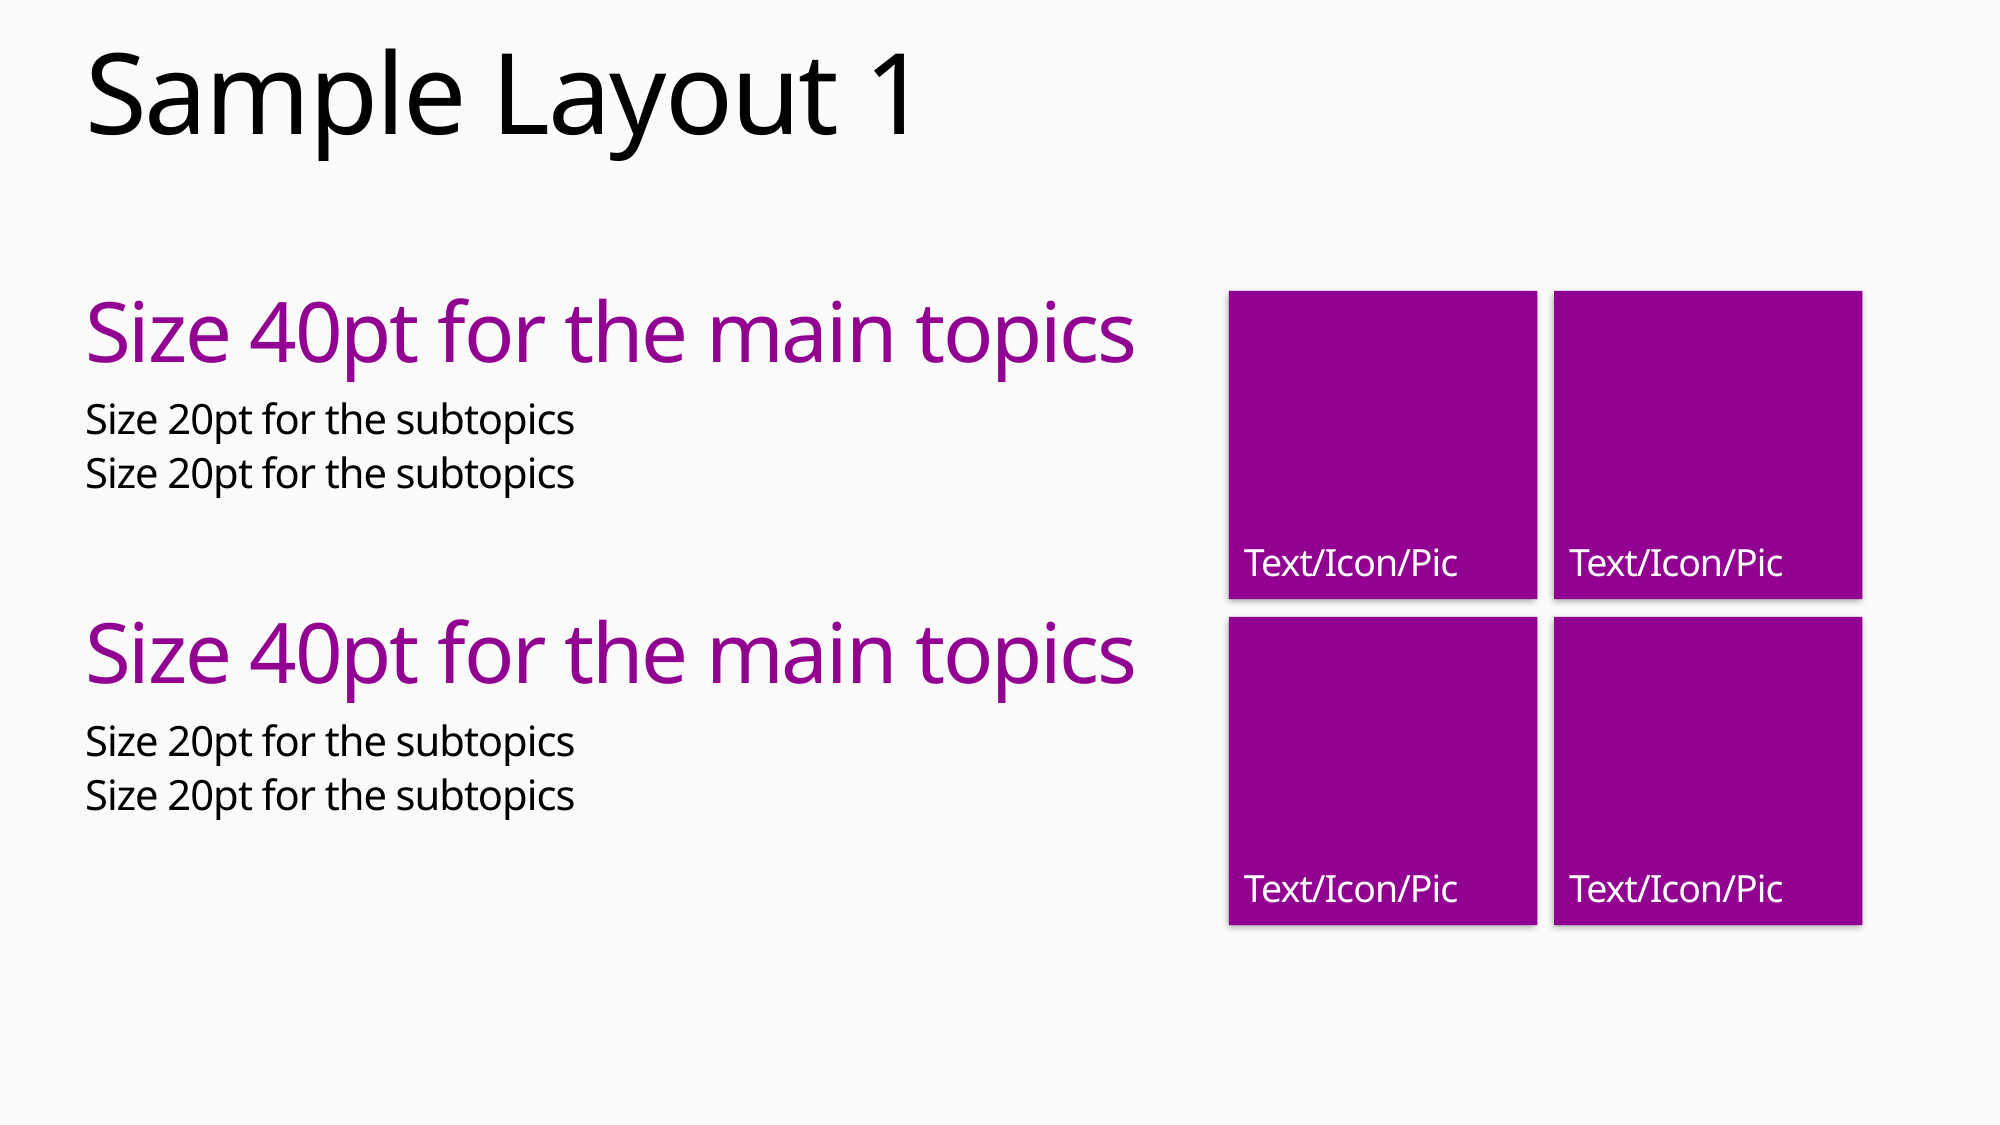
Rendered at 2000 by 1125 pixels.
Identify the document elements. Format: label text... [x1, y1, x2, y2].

title Sample Layout 1 [85, 37, 1914, 147]
text_box Text/Icon/Pic [1553, 290, 1863, 600]
list Size 40pt for the main topics Size 20pt for the subtopics Size 20pt for the subtopics Size 40pt for the main topics Size 20pt for the subtopics Size 20pt for the subtopics [85, 290, 1914, 825]
text_box Text/Icon/Pic [1228, 290, 1538, 600]
text_box Text/Icon/Pic [1228, 616, 1538, 926]
text_box Text/Icon/Pic [1553, 616, 1863, 926]
